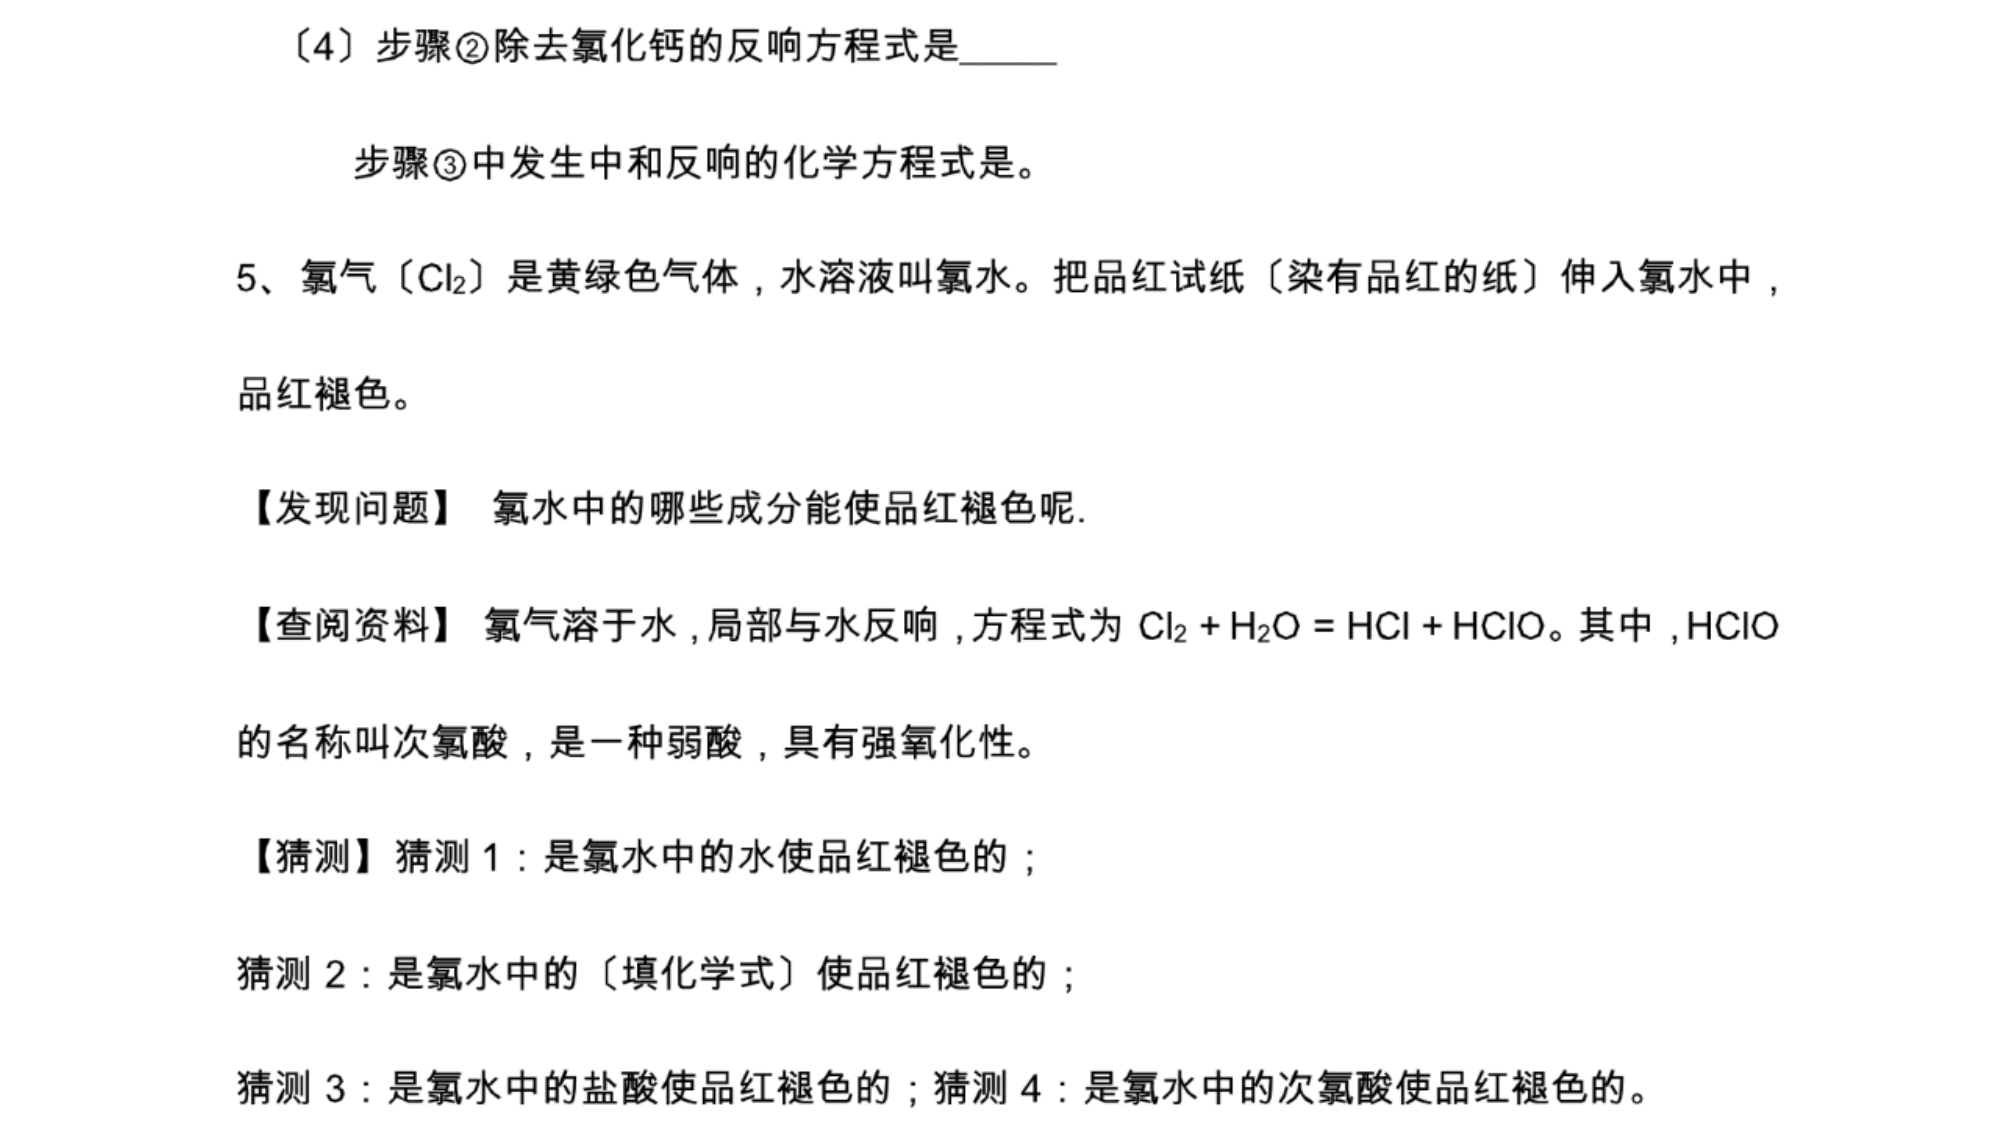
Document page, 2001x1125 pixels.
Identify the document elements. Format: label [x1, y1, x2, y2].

picture [203, 0, 1797, 1125]
